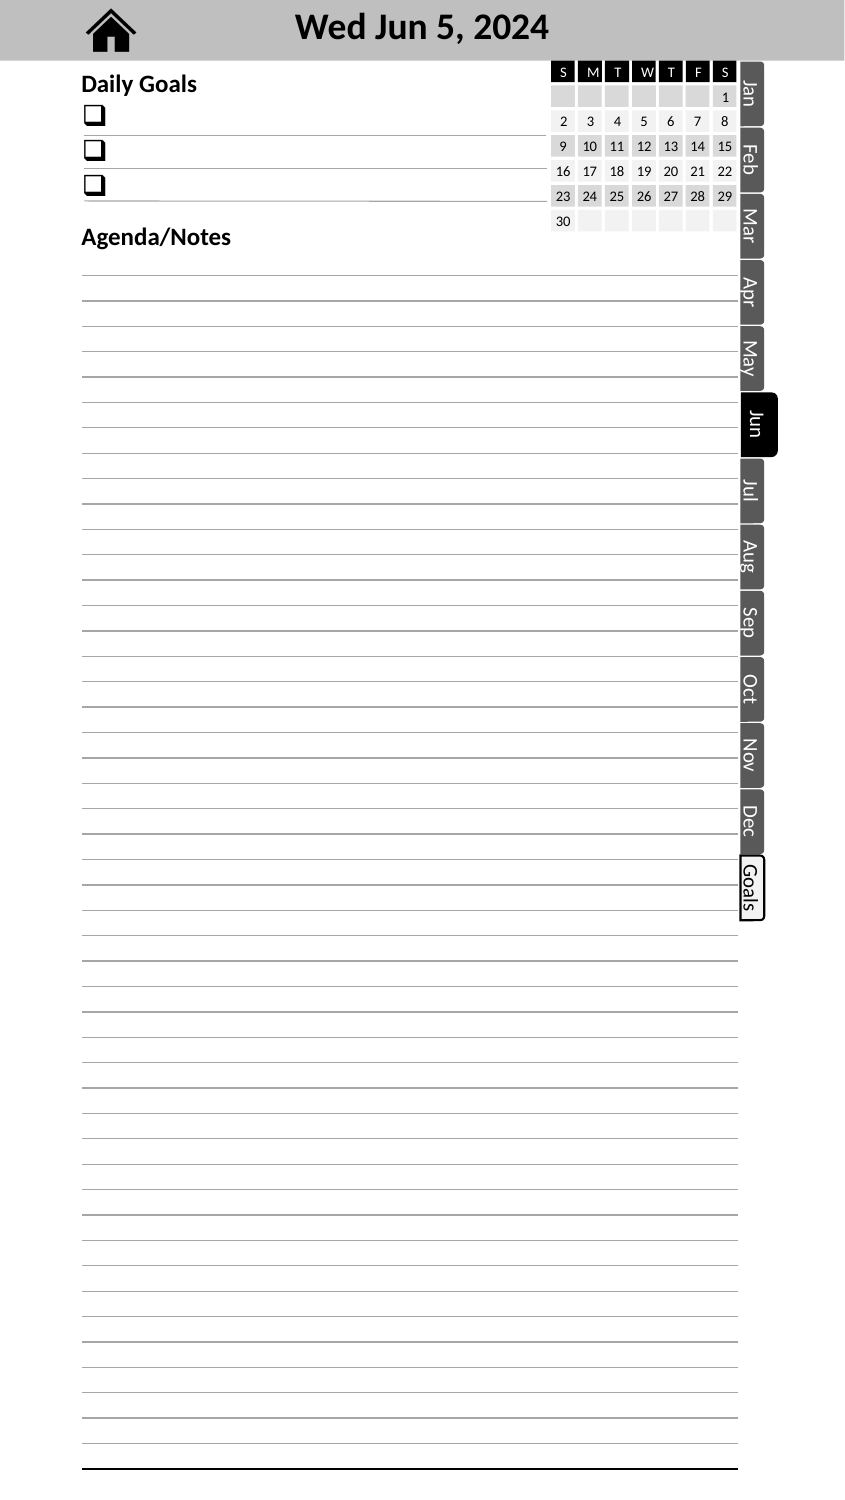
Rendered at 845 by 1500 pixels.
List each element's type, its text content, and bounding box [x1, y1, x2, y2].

picture [82, 1, 140, 59]
list Wed Jun 5, 2024 [190, 0, 655, 61]
